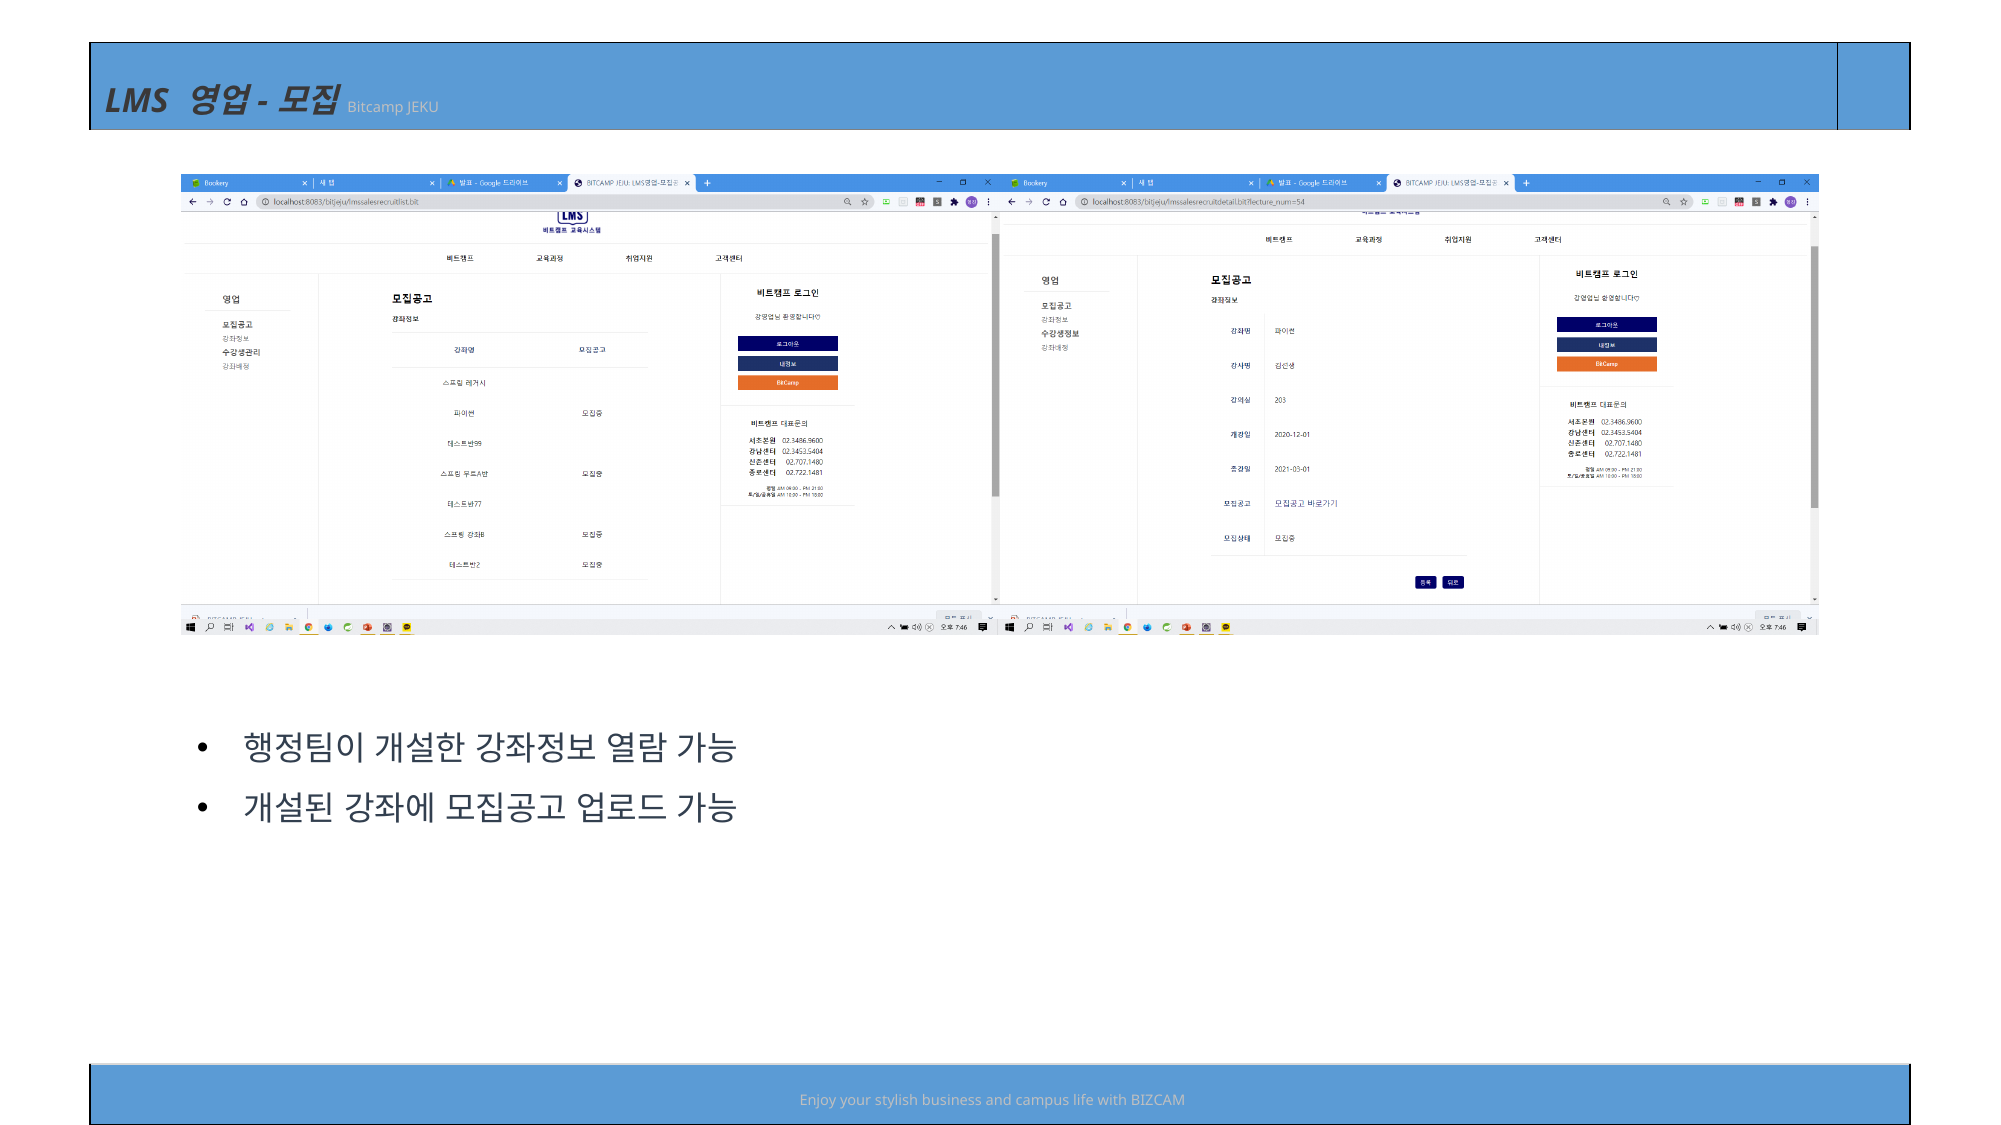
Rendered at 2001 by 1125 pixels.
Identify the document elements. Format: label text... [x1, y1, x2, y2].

text_box 행정팀이 개설한 강좌정보 열람 가능 개설된 강좌에 모집공고 업로드 가능 [181, 699, 1819, 1021]
table_header LMS 영업-모집Bitcamp JEKU [91, 43, 1837, 129]
table_header Enjoy your stylish business and campus life with BIZCAM [91, 1065, 1909, 1124]
table_header [1838, 43, 1909, 129]
picture [181, 174, 1819, 636]
